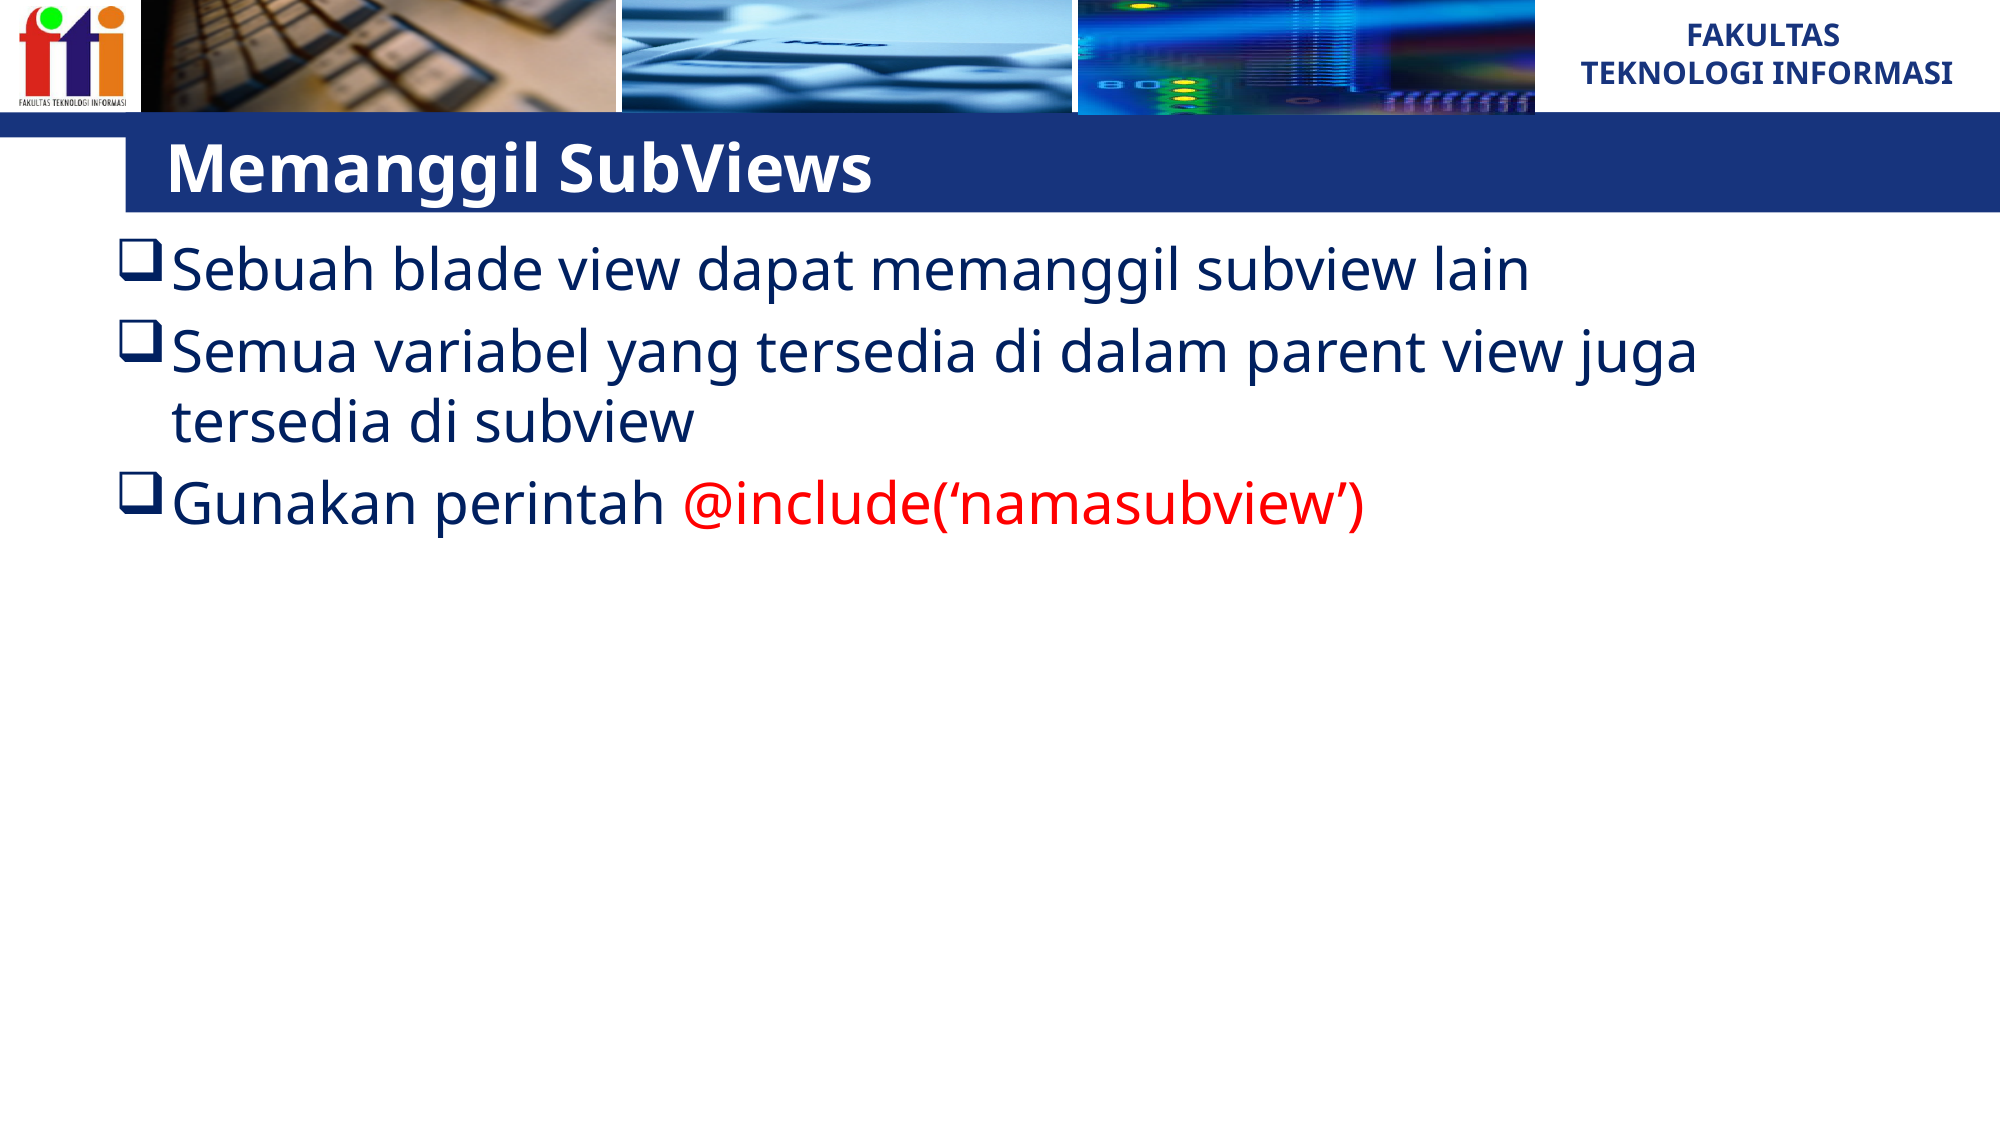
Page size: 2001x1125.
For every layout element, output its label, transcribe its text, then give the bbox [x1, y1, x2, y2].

picture [1078, 0, 1535, 115]
picture [19, 6, 126, 106]
picture [622, 0, 1072, 113]
list Sebuah blade view dapat memanggil subview lain Semua variabel yang tersedia di dalam parent view juga tersedia di subview Gunakan perintah @include(‘namasubview’) [99, 224, 1901, 1038]
title Memanggil SubViews [149, 119, 1934, 213]
picture [141, 0, 616, 112]
